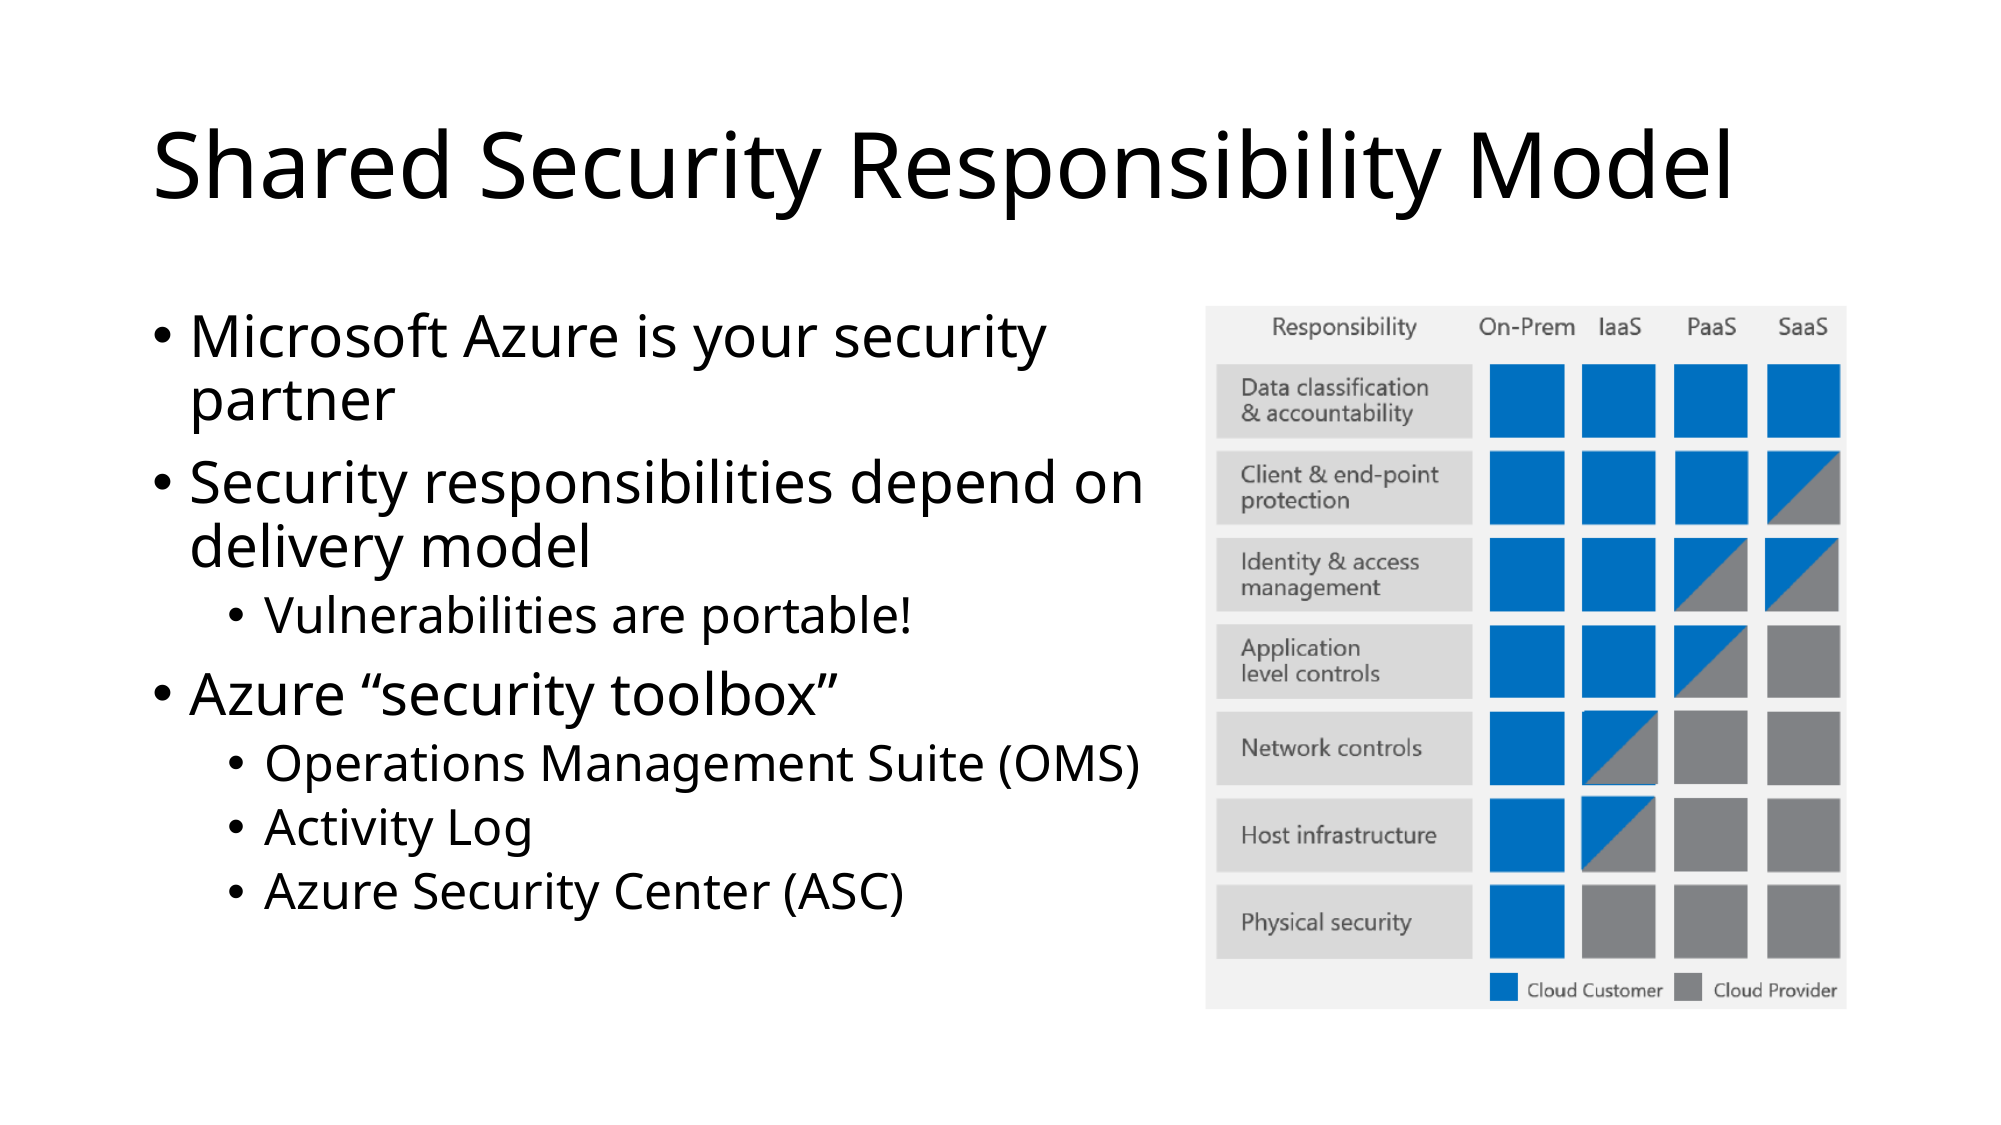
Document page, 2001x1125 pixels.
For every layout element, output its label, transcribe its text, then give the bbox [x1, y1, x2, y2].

picture [1200, 299, 1863, 1015]
list Microsoft Azure is your security partner Security responsibilities depend on delivery model Vulnerabilities are portable! Azure “security toolbox” Operations Management Suite (OMS) Activity Log Azure Security Center (ASC) [137, 299, 1200, 1014]
title Shared Security Responsibility Model [137, 59, 1863, 278]
